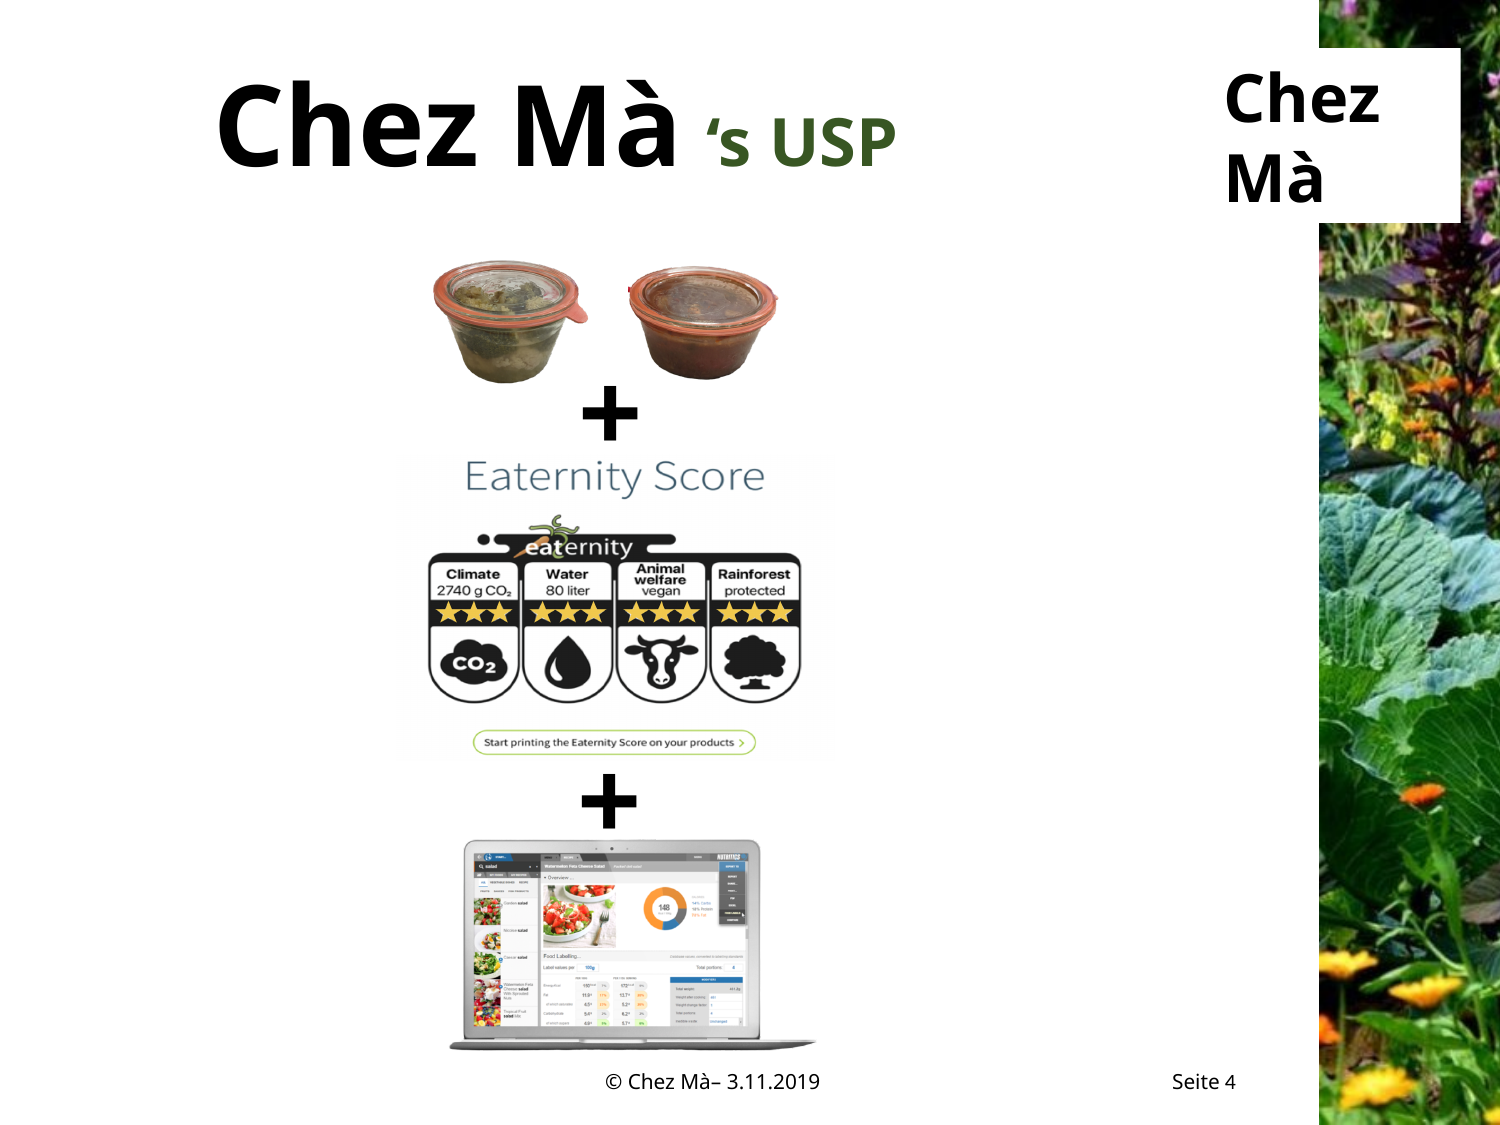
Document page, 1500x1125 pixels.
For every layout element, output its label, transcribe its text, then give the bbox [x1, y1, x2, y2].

picture [1319, 0, 1500, 1125]
text_box Chez Mà [1208, 48, 1319, 223]
text_box + [564, 334, 663, 454]
picture [628, 259, 780, 383]
text_box Chez Mà ‘s USP [30, 40, 1082, 204]
picture [396, 454, 835, 761]
text_box + [563, 761, 661, 810]
picture [428, 253, 590, 393]
picture [406, 810, 818, 1067]
